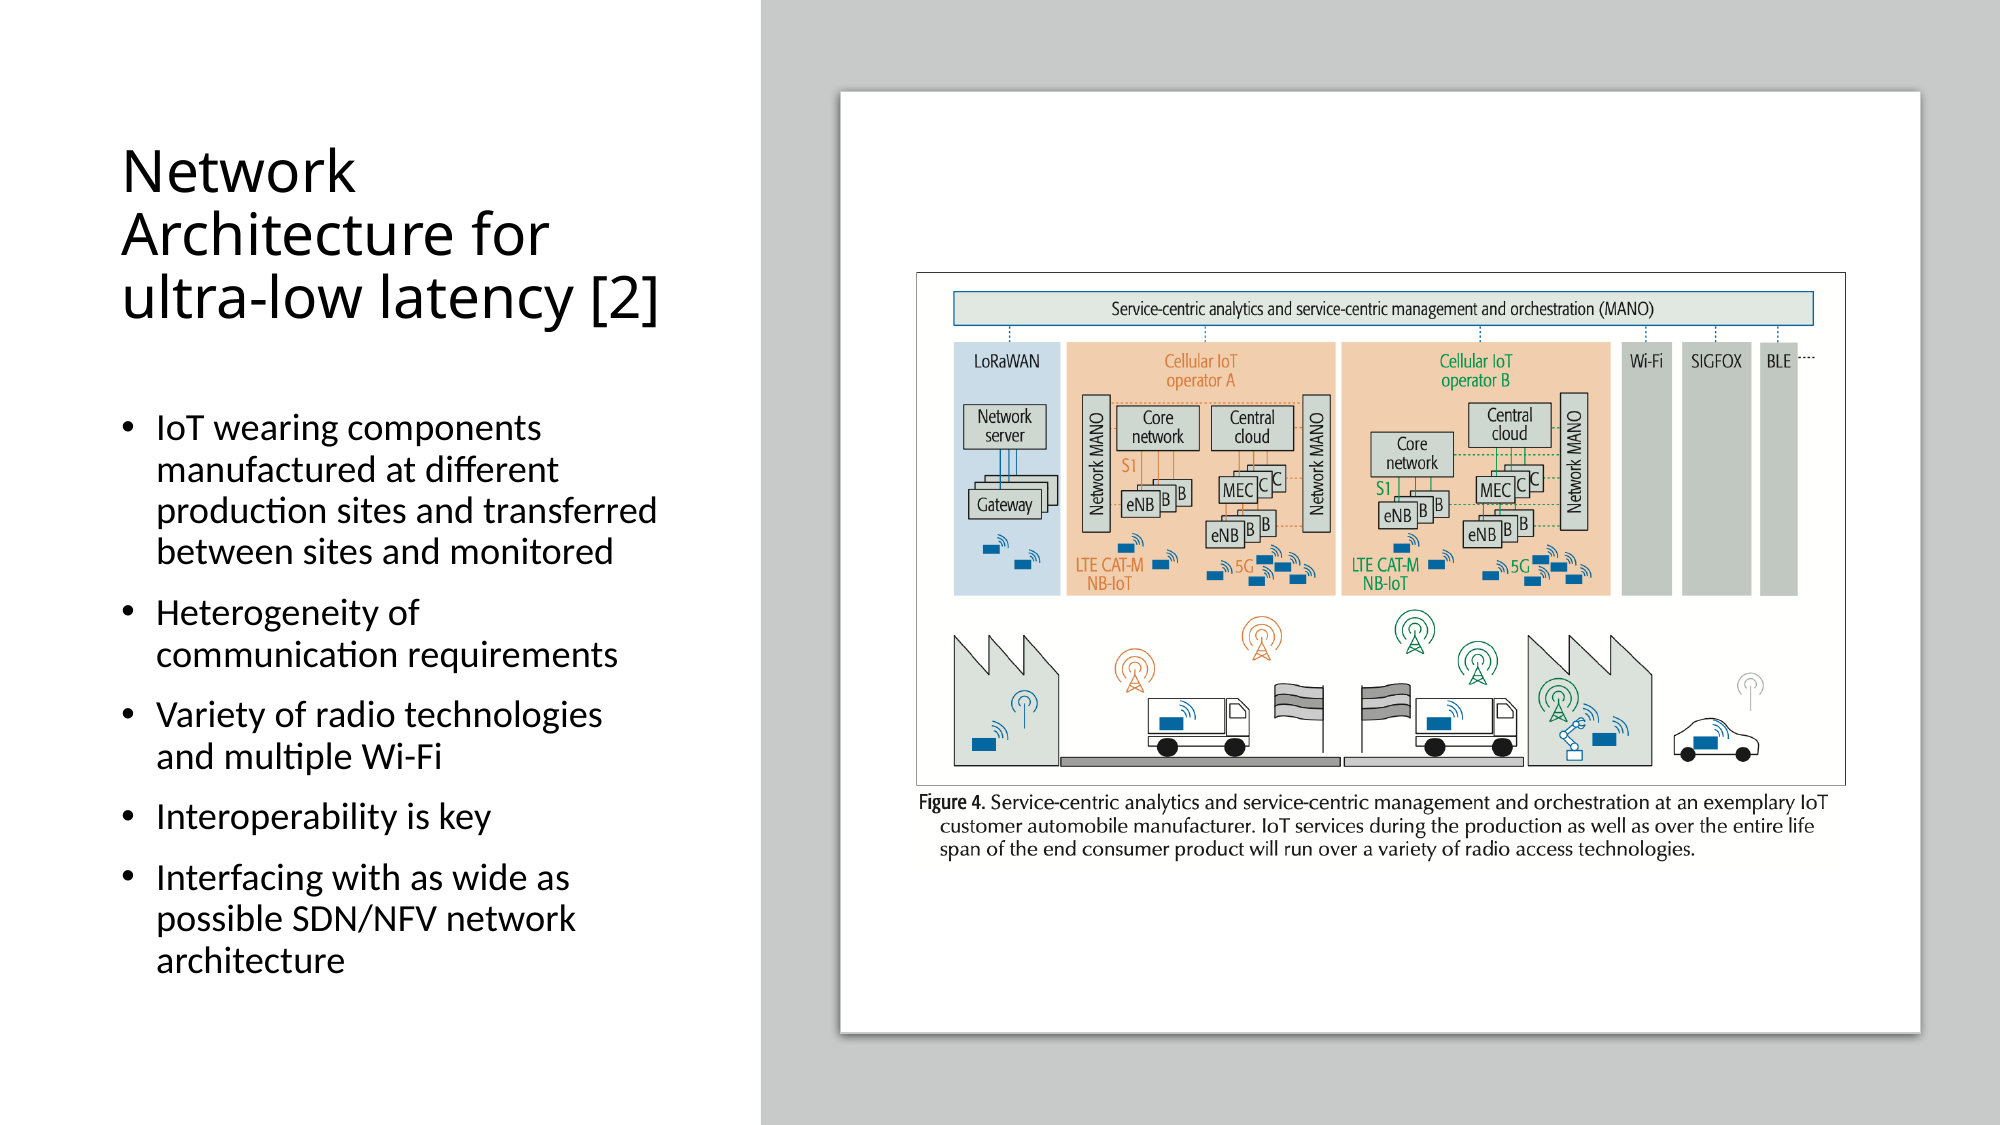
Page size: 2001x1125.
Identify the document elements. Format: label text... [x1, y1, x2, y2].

list IoT wearing components manufactured at different production sites and transferred between sites and monitored Heterogeneity of communication requirements Variety of radio technologies and multiple Wi-Fi Interoperability is key Interfacing with as wide as possible SDN/NFV network architecture [106, 399, 682, 1021]
title Network Architecture for ultra-low latency [2] [106, 103, 682, 370]
text_box [760, 0, 2000, 1125]
picture [886, 256, 1875, 869]
text_box [839, 90, 1922, 1034]
